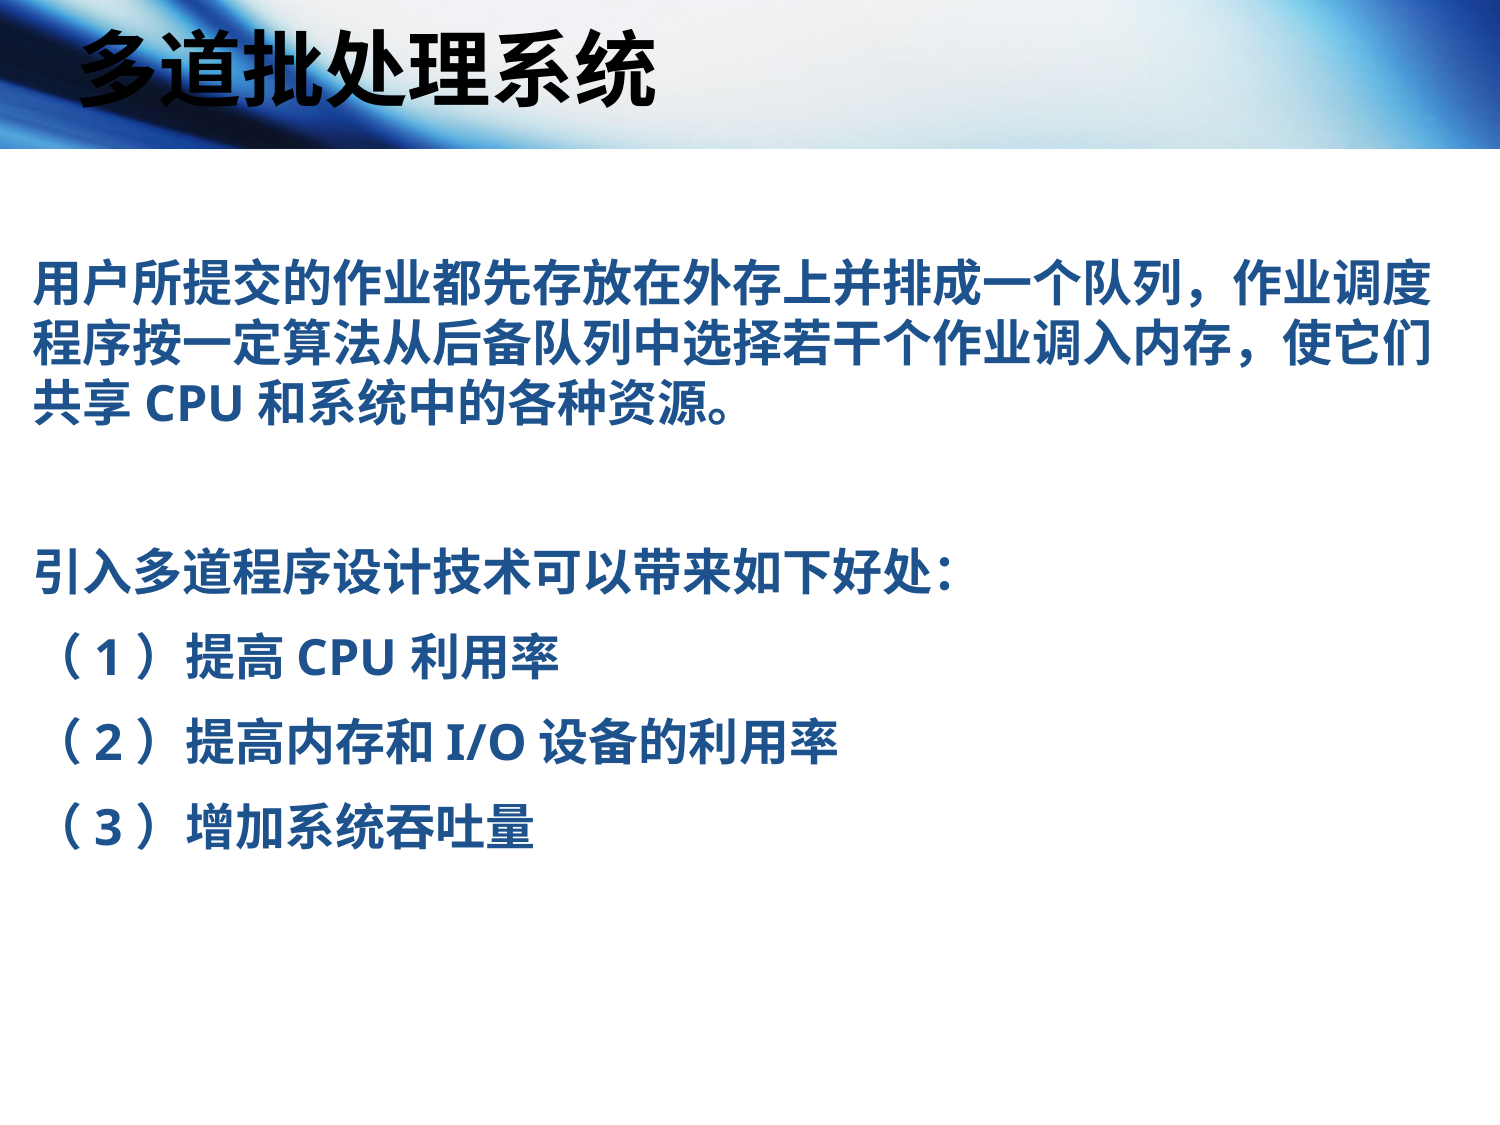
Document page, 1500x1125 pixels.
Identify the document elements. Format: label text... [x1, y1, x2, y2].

text_box 用户所提交的作业都先存放在外存上并排成一个队列，作业调度程序按一定算法从后备队列中选择若干个作业调入内存，使它们共享CPU和系统中的各种资源。 引入多道程序设计技术可以带来如下好处： （1）提高CPU利用率 （2）提高内存和I/O设备的利用率 （3）增加系统吞吐量 [17, 243, 1471, 864]
title 多道批处理系统 [75, 24, 1425, 118]
picture [0, 0, 1500, 149]
